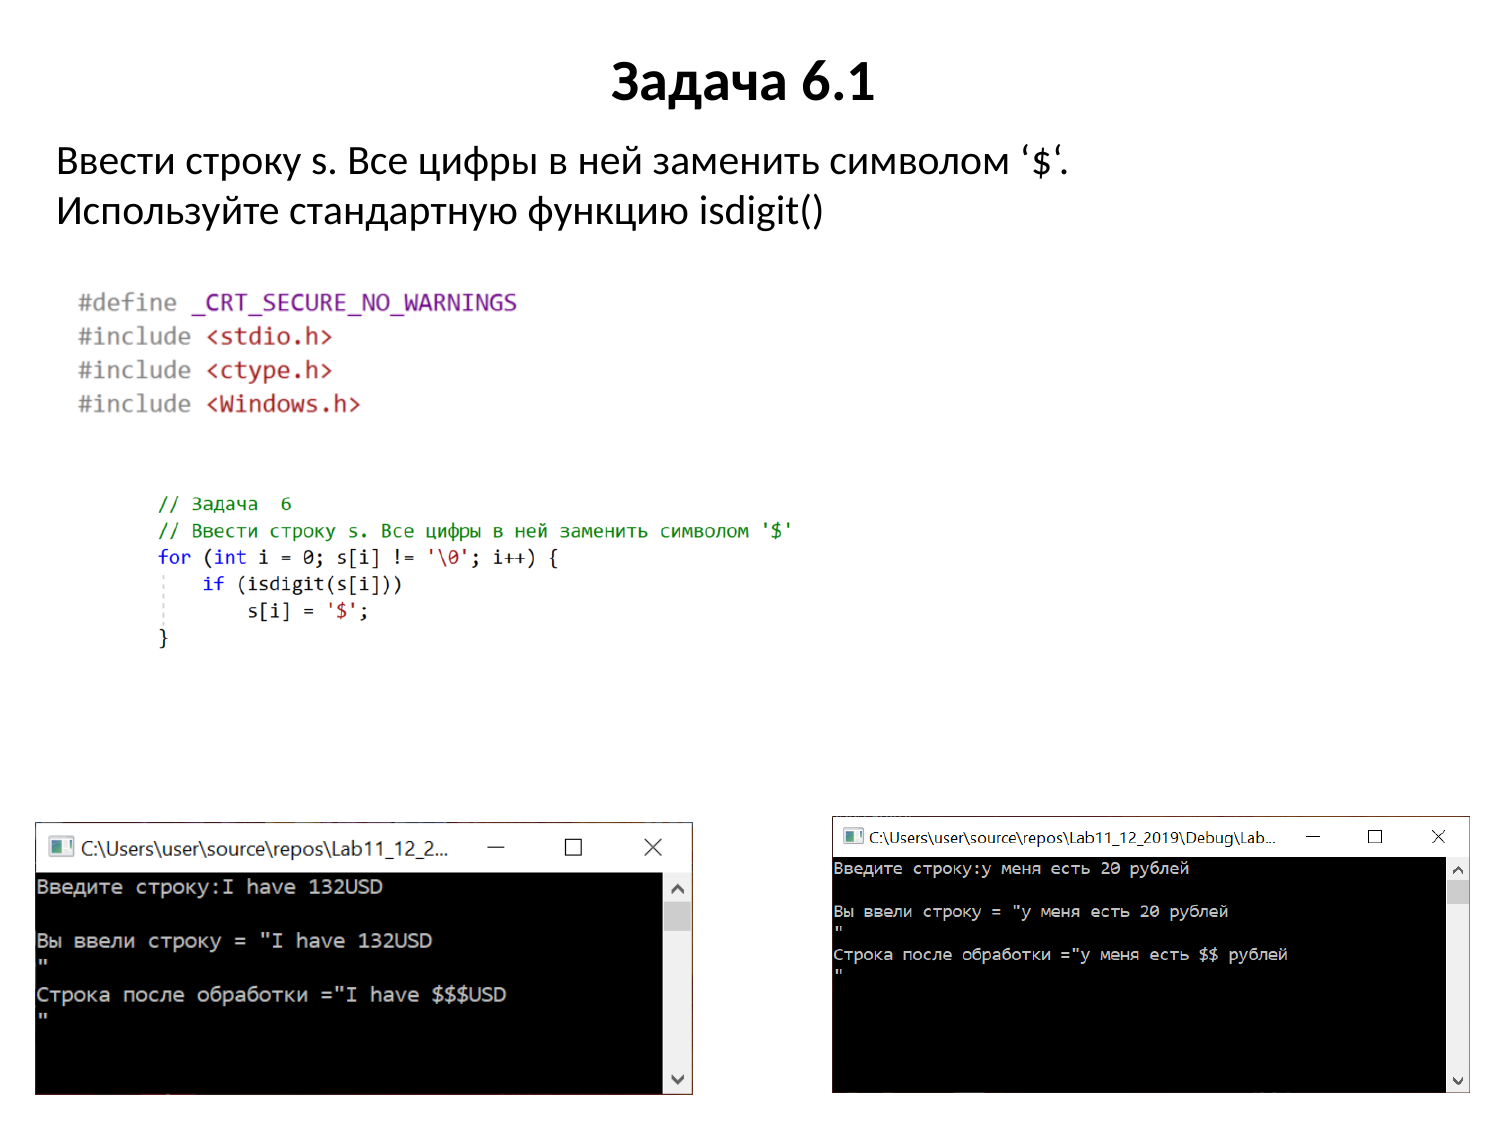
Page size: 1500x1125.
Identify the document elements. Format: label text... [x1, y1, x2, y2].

text_box Ввести строку s. Все цифры в ней заменить символом ‘$‘. Используйте стандартную функцию isdigit() [41, 125, 1459, 241]
picture [76, 262, 609, 445]
picture [832, 815, 1471, 1093]
picture [35, 822, 694, 1096]
picture [149, 489, 835, 658]
title Задача 6.1 [29, 19, 1459, 135]
